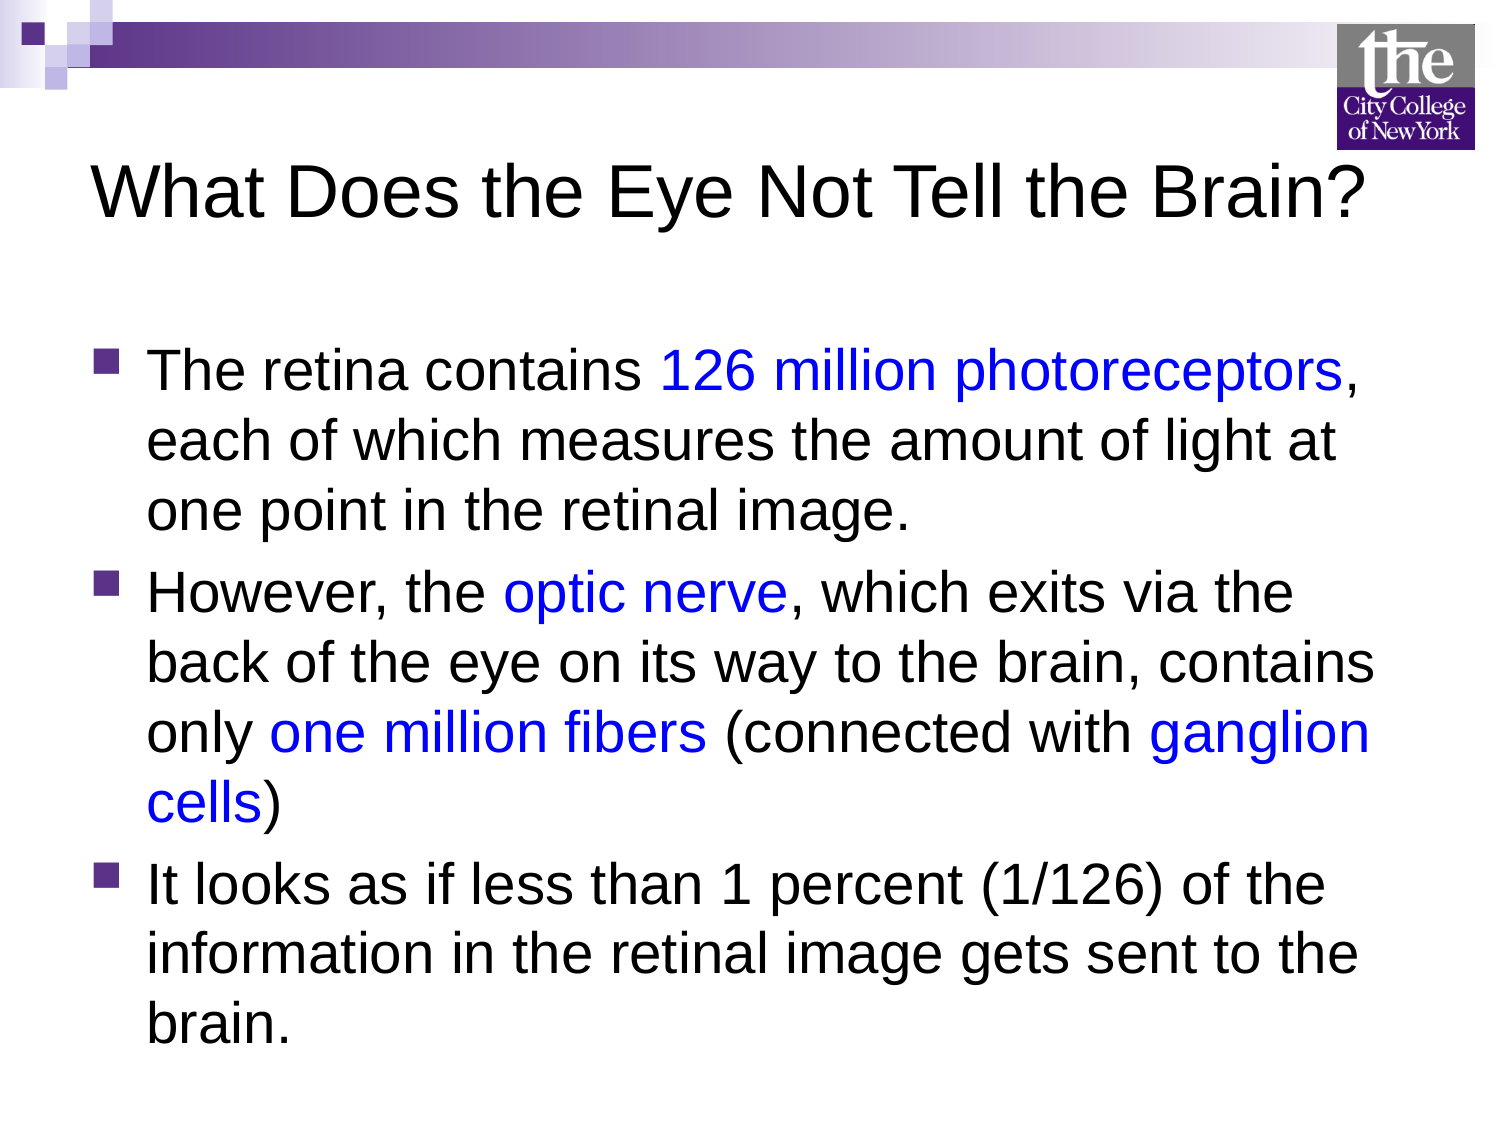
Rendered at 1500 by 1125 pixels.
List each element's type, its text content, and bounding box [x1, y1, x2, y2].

title What Does the Eye Not Tell the Brain? [74, 74, 1426, 301]
picture [1337, 24, 1475, 150]
list The retina contains 126 million photoreceptors, each of which measures the amount of light at one point in the retinal image. However, the optic nerve, which exits via the back of the eye on its way to the brain, contains only one million fibers (connected with ganglion cells) It looks as if less than 1 percent (1/126) of the information in the retinal image gets sent to the brain. [74, 324, 1426, 963]
